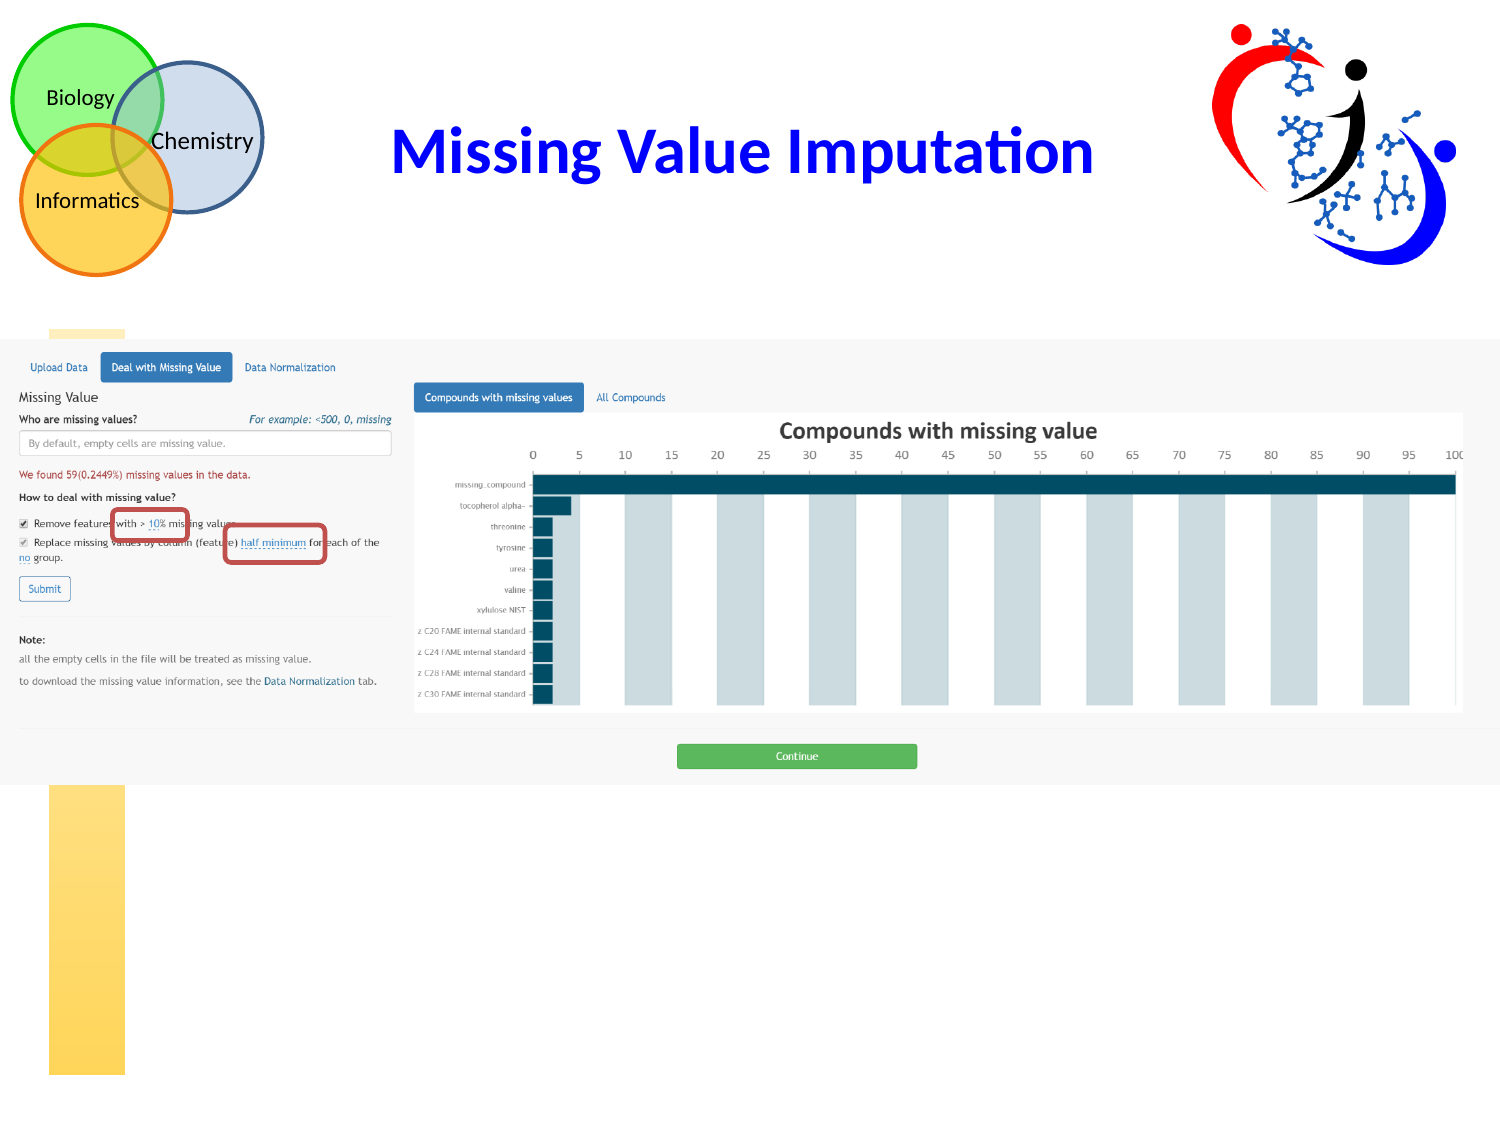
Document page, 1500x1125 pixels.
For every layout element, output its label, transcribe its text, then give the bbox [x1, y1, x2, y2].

picture [1212, 24, 1456, 265]
picture [0, 339, 1500, 786]
text_box Missing Value Imputation [312, 99, 1175, 195]
